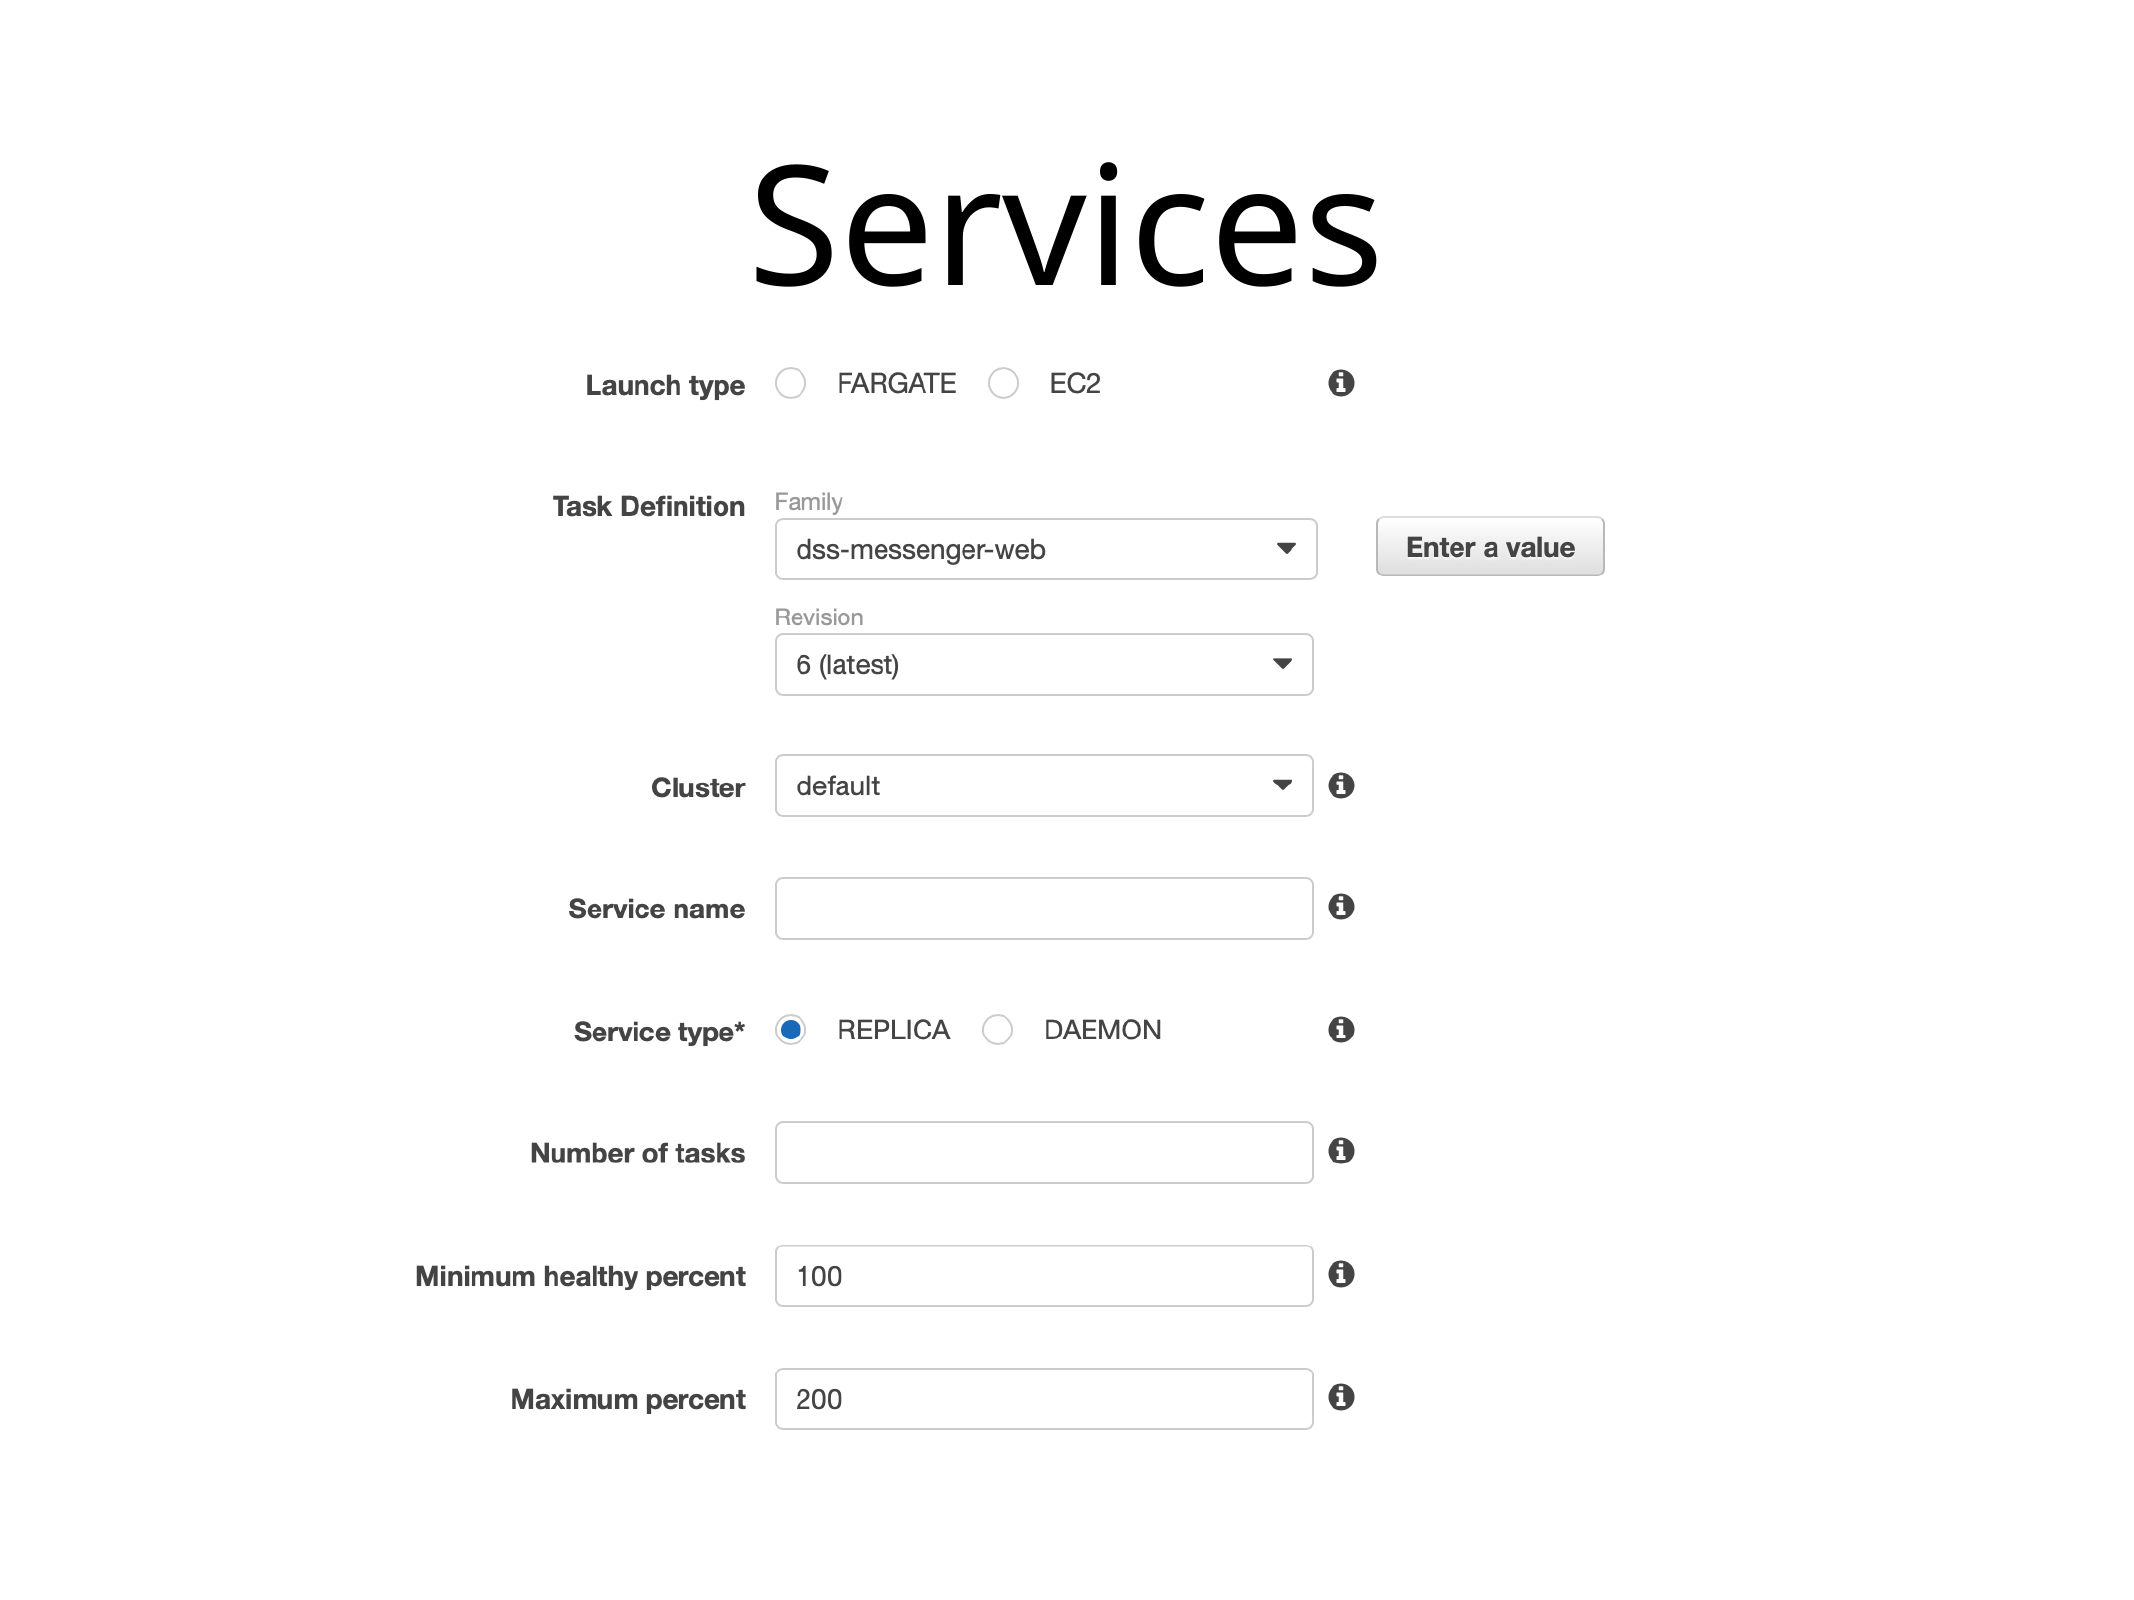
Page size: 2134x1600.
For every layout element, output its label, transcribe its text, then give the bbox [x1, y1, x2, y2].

picture [229, 322, 1904, 1457]
title Services [155, 41, 1978, 397]
